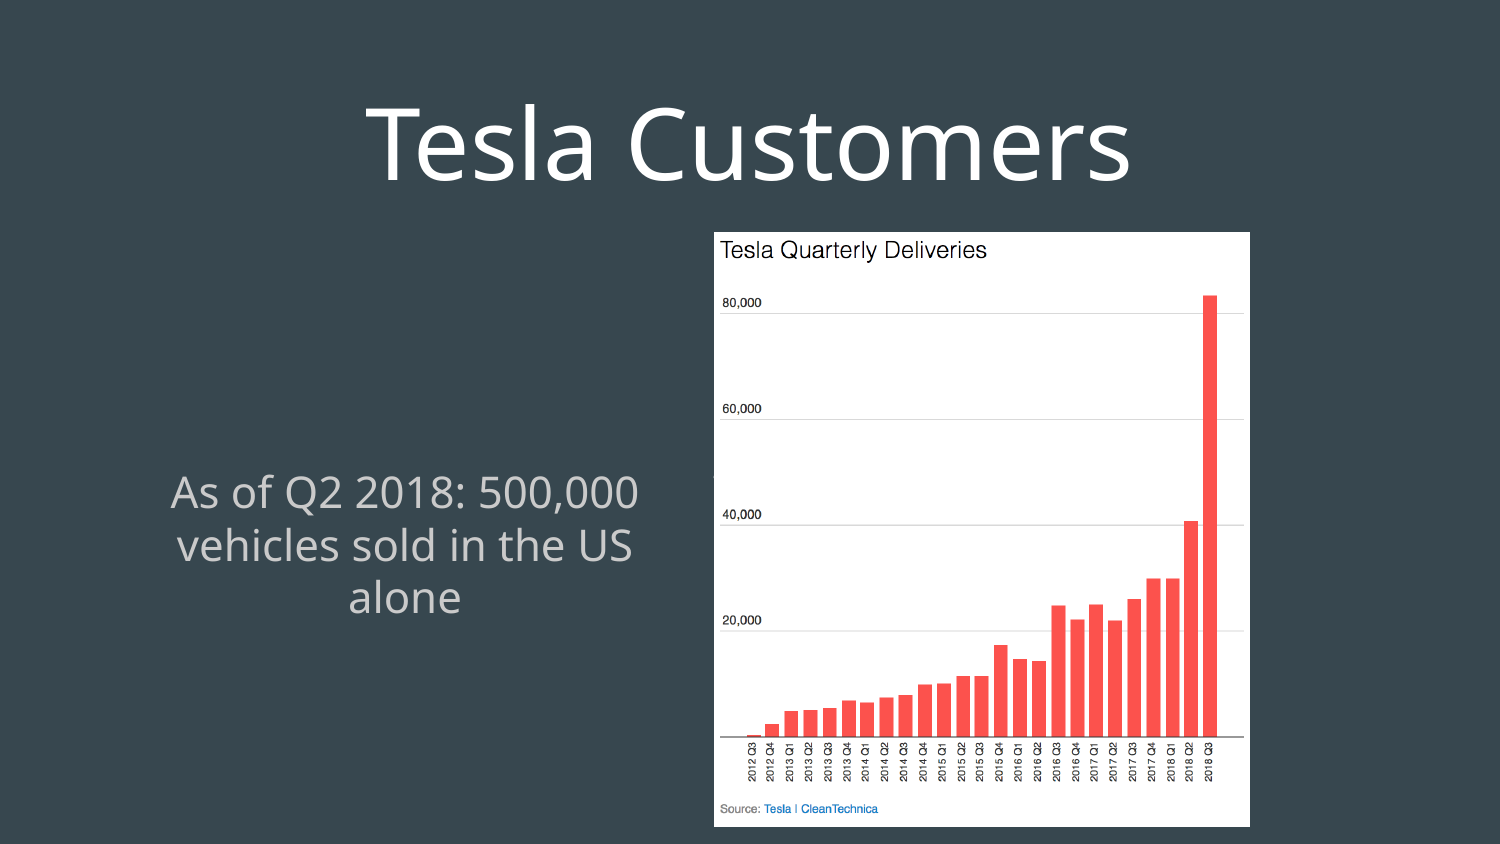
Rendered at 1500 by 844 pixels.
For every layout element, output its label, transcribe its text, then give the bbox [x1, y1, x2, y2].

picture [714, 232, 1250, 827]
subtitle As of Q2 2018: 500,000 vehicles sold in the US alone [145, 449, 666, 708]
title Tesla Customers [110, 11, 1390, 216]
